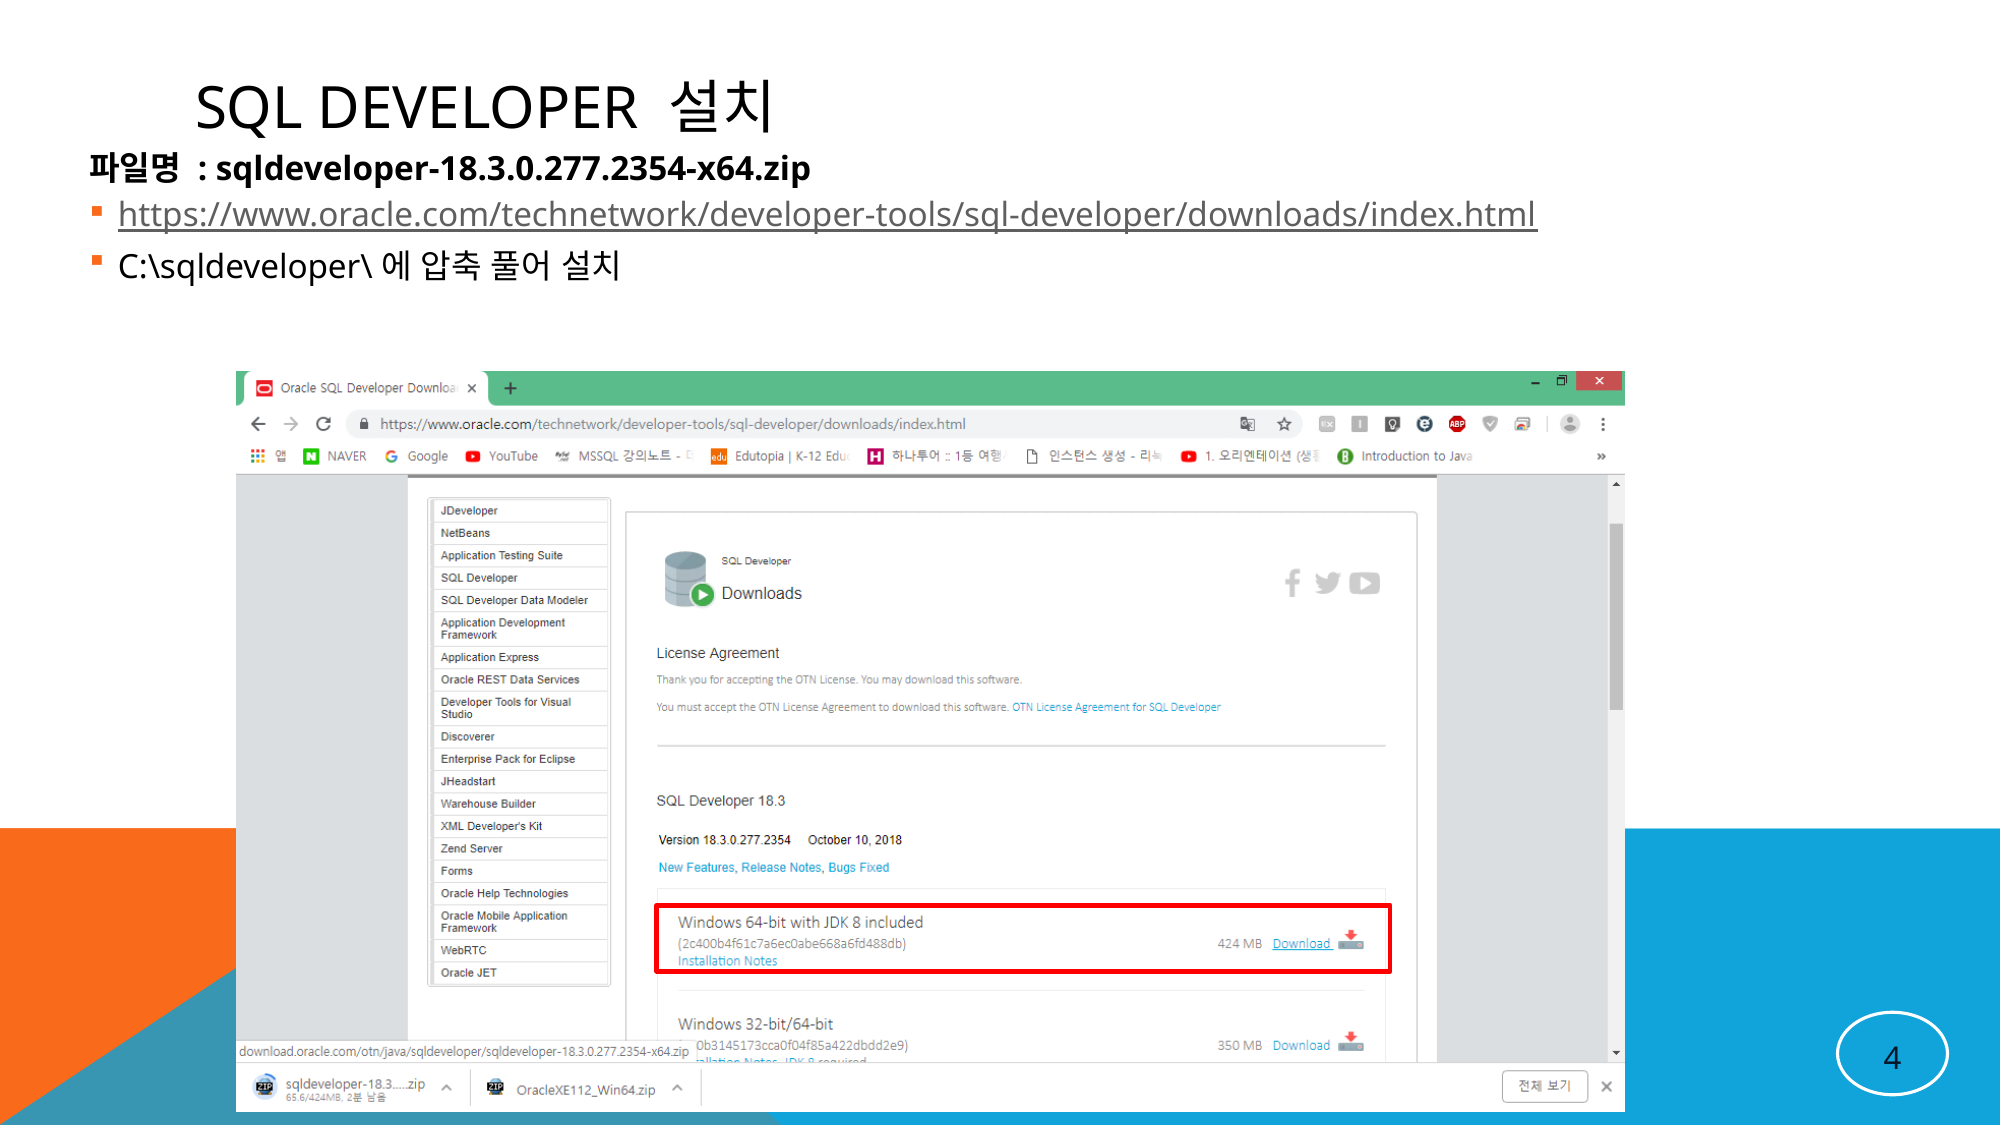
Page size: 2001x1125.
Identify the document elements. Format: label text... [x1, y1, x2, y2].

list 파일명 : sqldeveloper-18.3.0.277.2354-x64.zip https://www.oracle.com/technetwork/developer-tools/sql-developer/downloads/index.html C:\sqldeveloper\에 압축 풀어 설치 [74, 139, 1983, 982]
picture [236, 371, 1625, 1112]
title SQL Developer 설치 [180, 60, 1825, 139]
slide_number 4 [1835, 1010, 1950, 1097]
